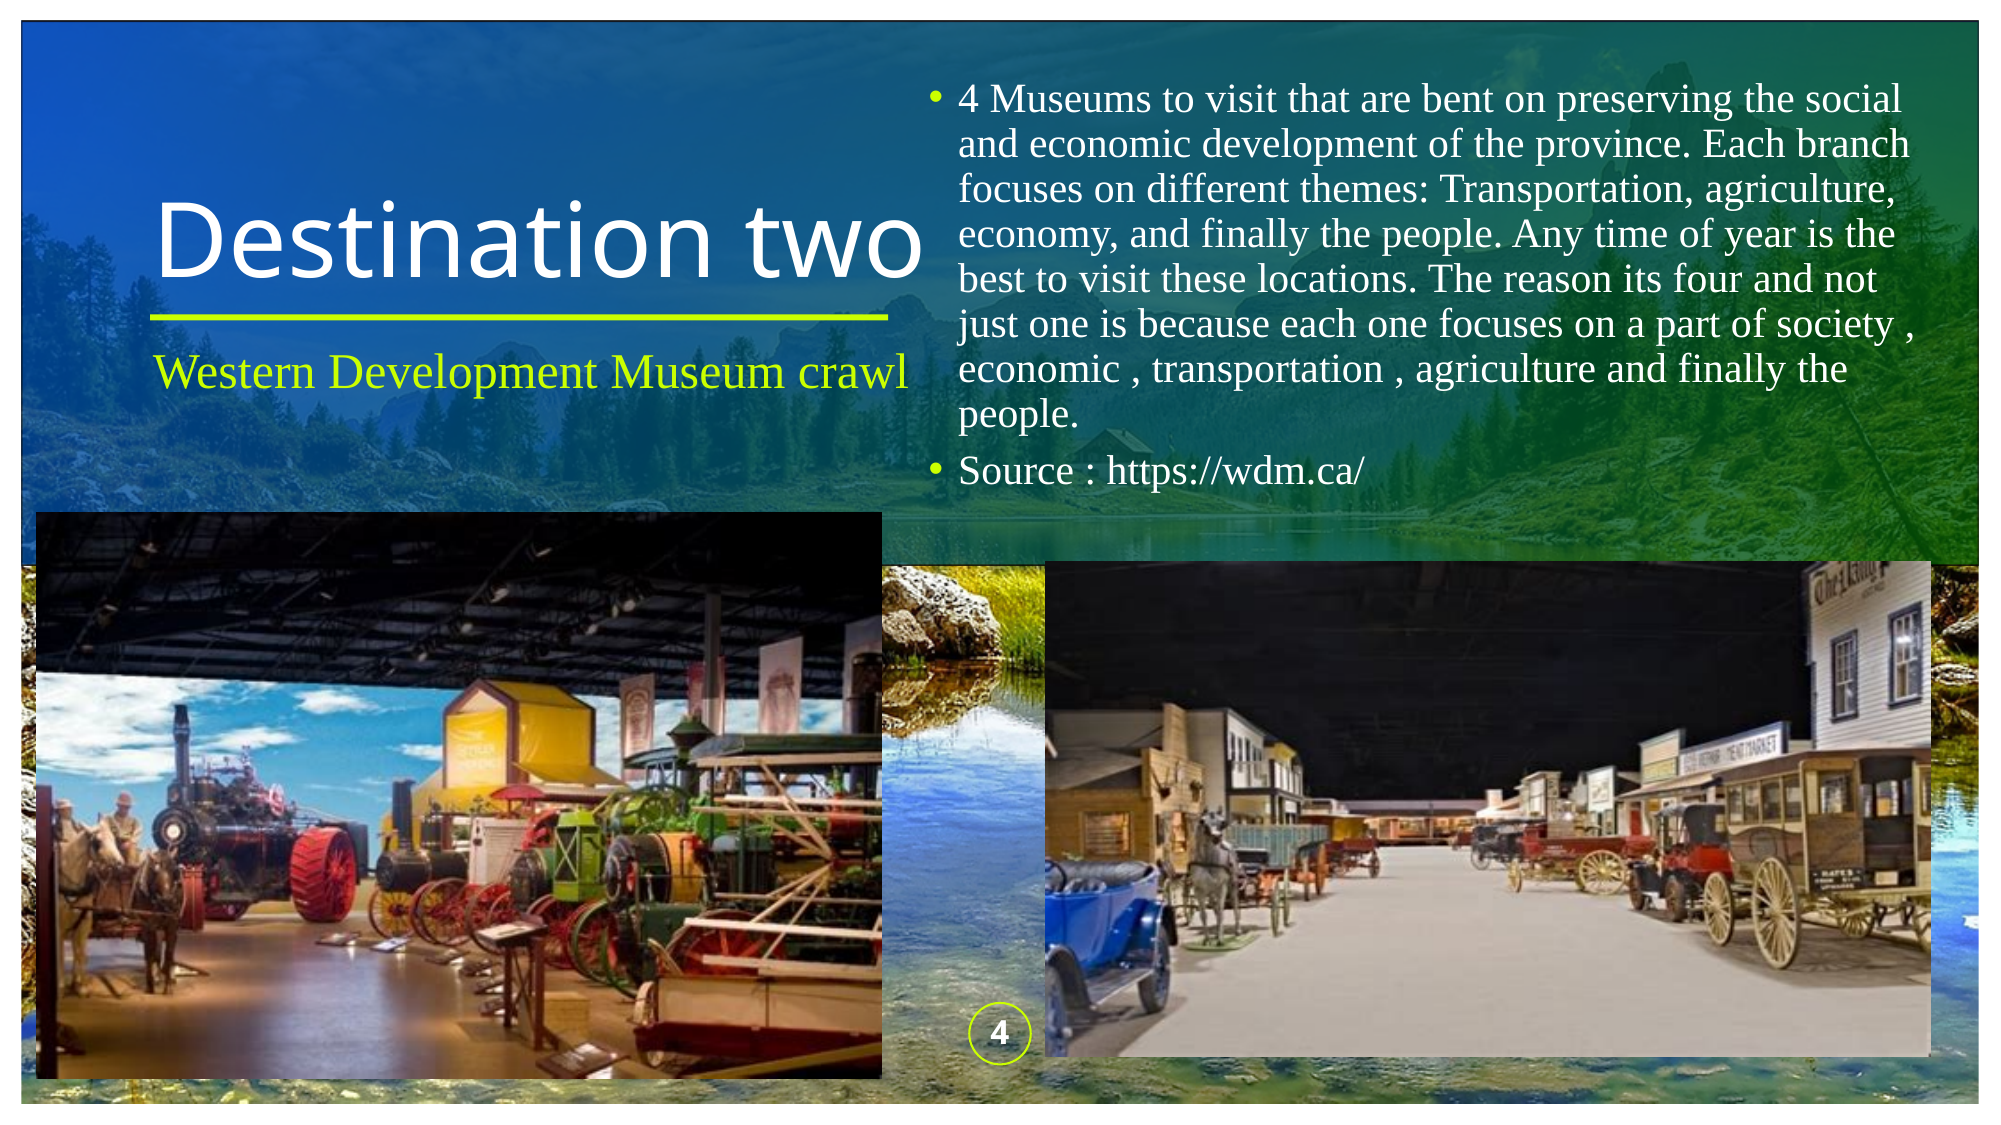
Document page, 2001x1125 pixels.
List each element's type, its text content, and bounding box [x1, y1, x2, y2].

list Western Development Museum crawl [138, 337, 913, 483]
slide_number 4 [954, 1003, 1045, 1064]
picture [21, 21, 1979, 1104]
list 4 Museums to visit that are bent on preserving the social and economic development of the province. Each branch focuses on different themes: Transportation, agriculture, economy, and finally the people. Any time of year is the best to visit these locations. The reason its four and not just one is because each one focuses on a part of society , economic , transportation , agriculture and finally the people. Source : https://wdm.ca/ [913, 68, 1964, 563]
title Destination two [138, 179, 913, 308]
